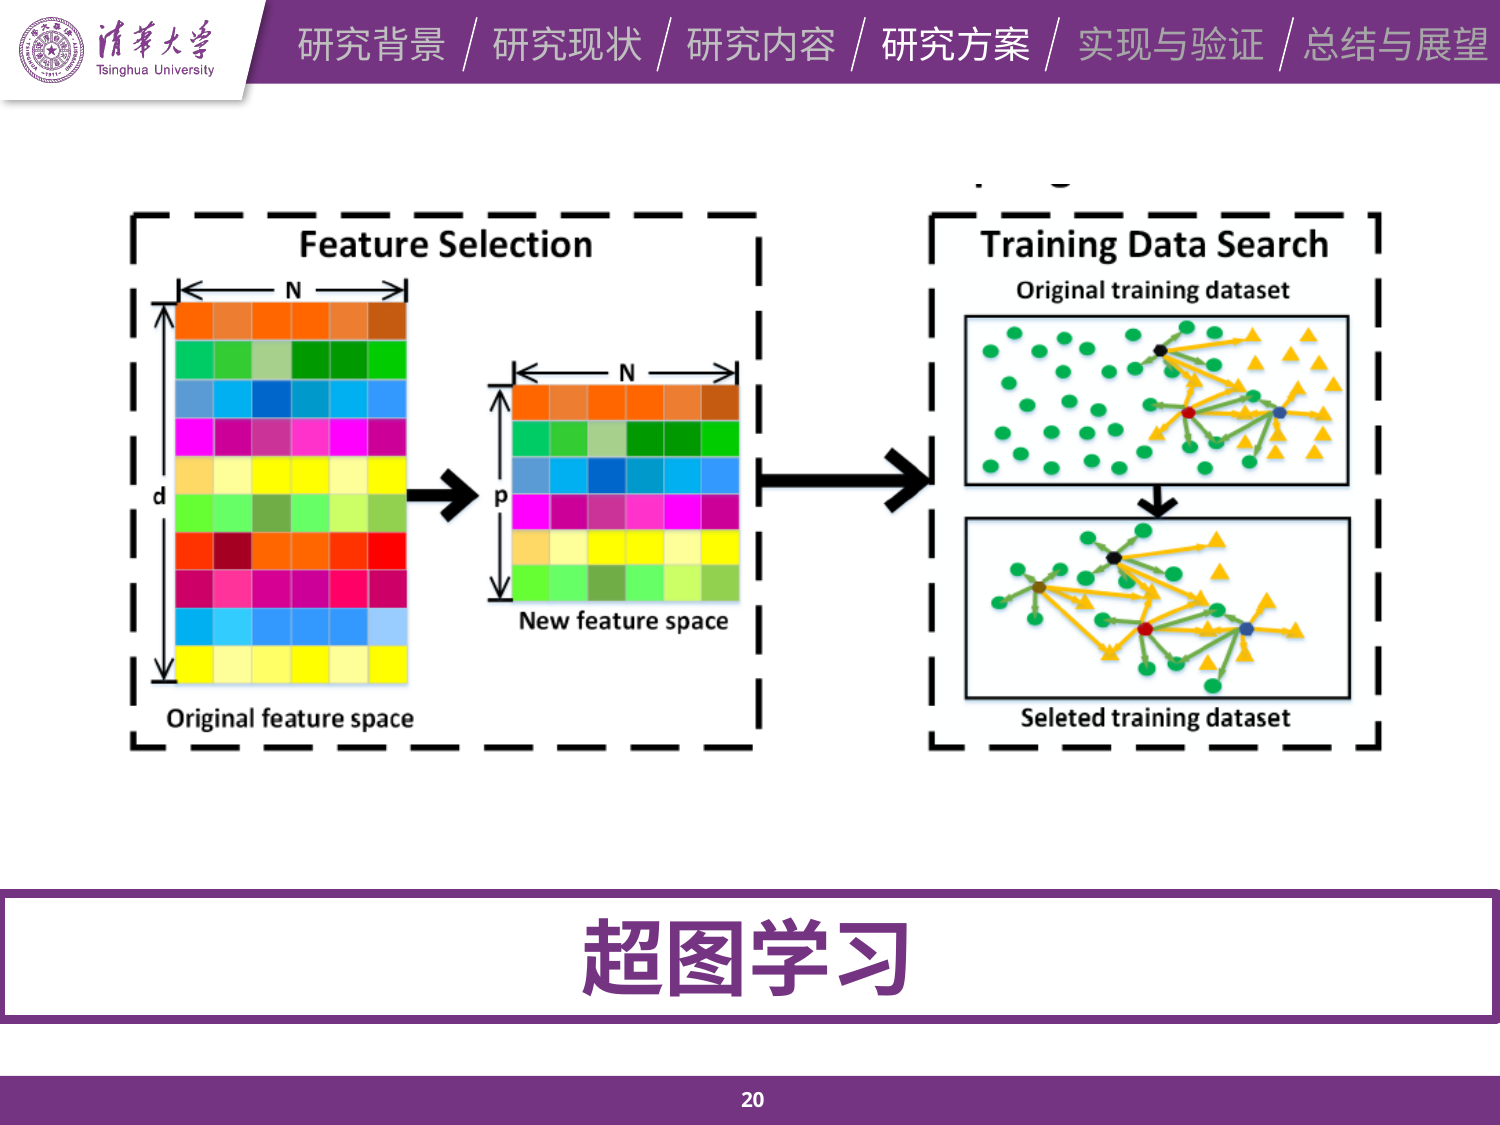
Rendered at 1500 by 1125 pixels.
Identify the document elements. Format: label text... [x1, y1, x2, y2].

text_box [851, 17, 866, 72]
text_box 研究背景 [282, 13, 462, 74]
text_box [1045, 17, 1060, 72]
text_box 研究方案 [866, 13, 1046, 74]
text_box 总结与展望 [1287, 13, 1500, 74]
text_box 研究内容 [671, 13, 852, 74]
text_box 实现与验证 [1063, 13, 1281, 74]
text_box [656, 17, 672, 72]
text_box 超图学习 [0, 893, 1497, 1020]
picture [19, 17, 214, 83]
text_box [462, 17, 478, 72]
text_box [1279, 17, 1294, 72]
text_box 研究现状 [477, 13, 658, 74]
picture [111, 184, 1406, 764]
